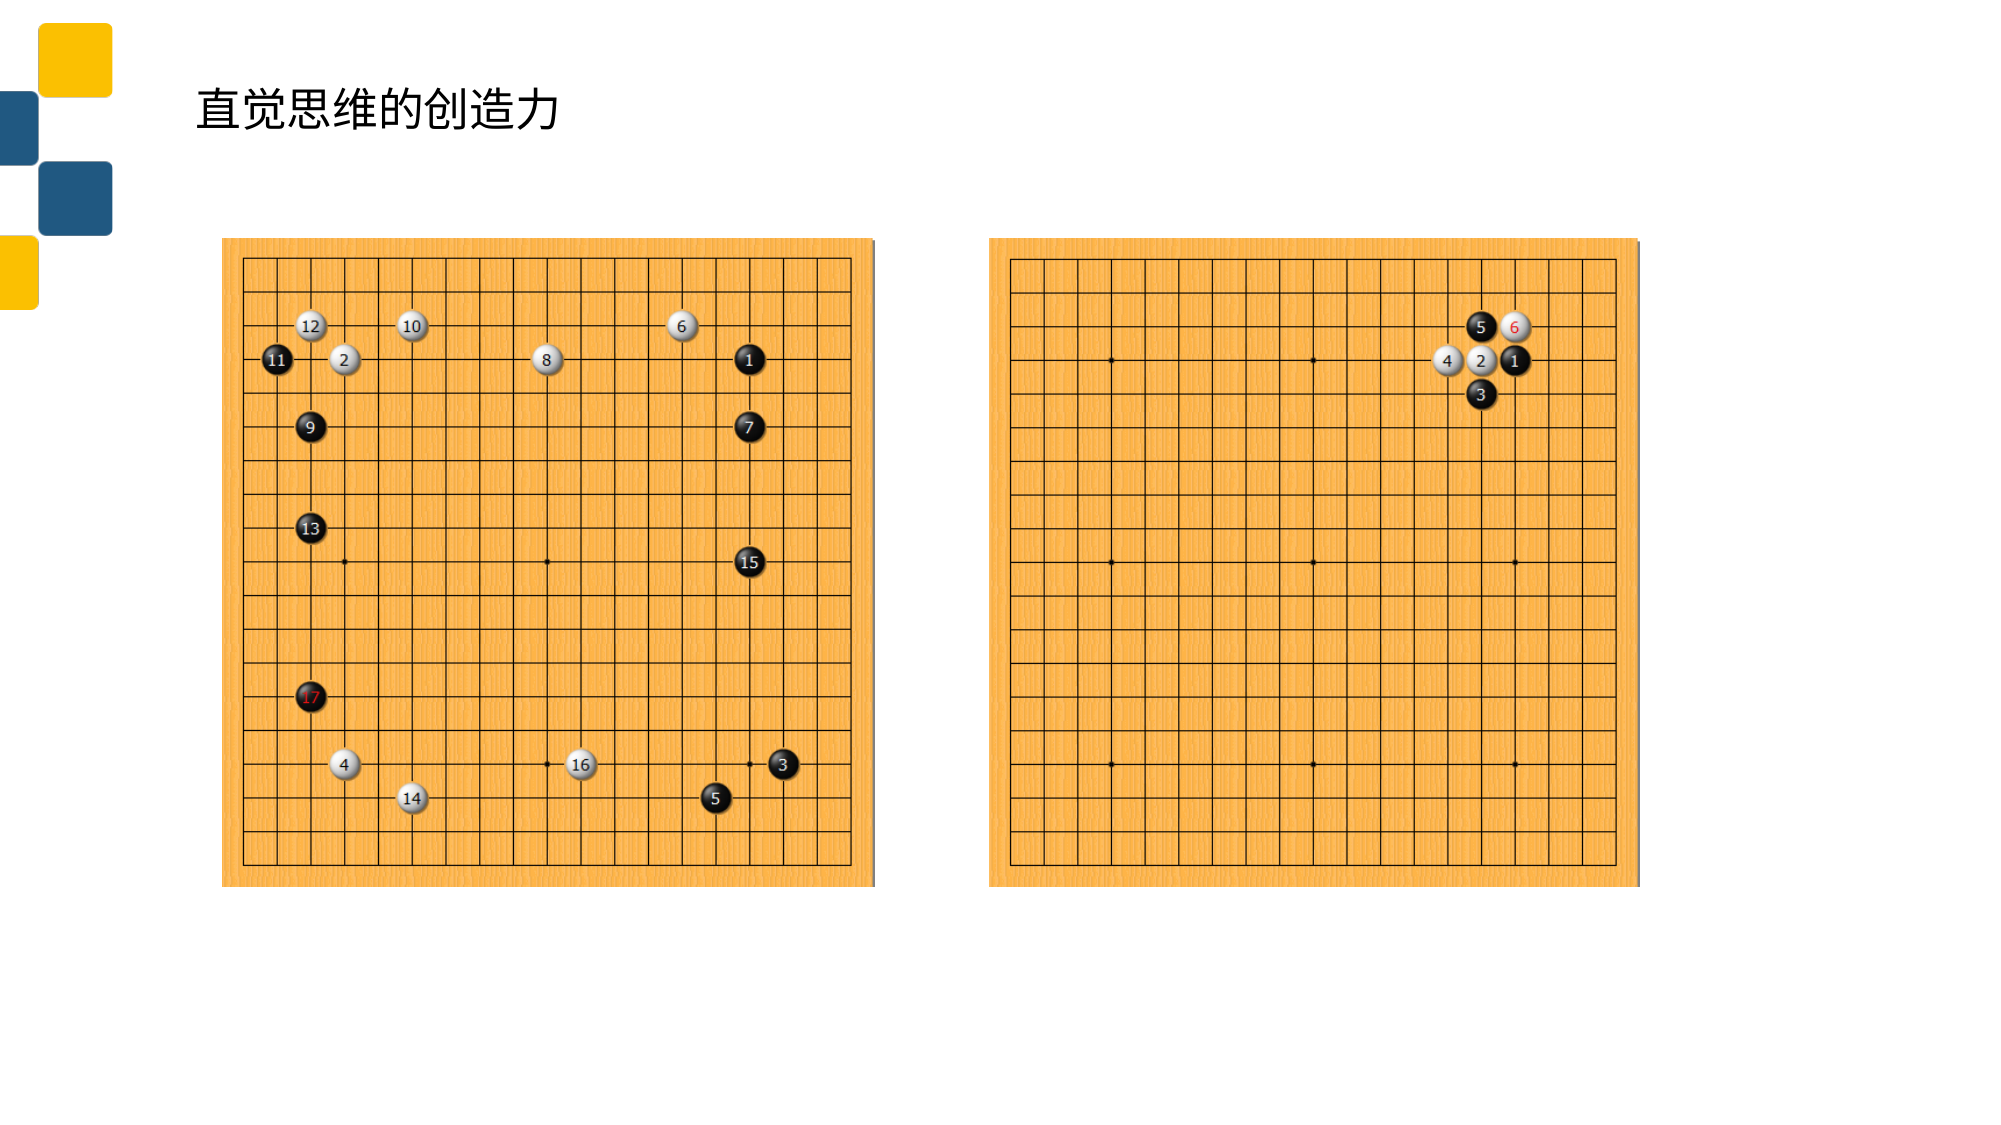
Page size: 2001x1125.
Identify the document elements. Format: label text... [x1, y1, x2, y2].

picture [0, 23, 113, 310]
picture [988, 238, 1640, 887]
picture [222, 238, 875, 887]
text_box 直觉思维的创造力 [180, 73, 1213, 144]
